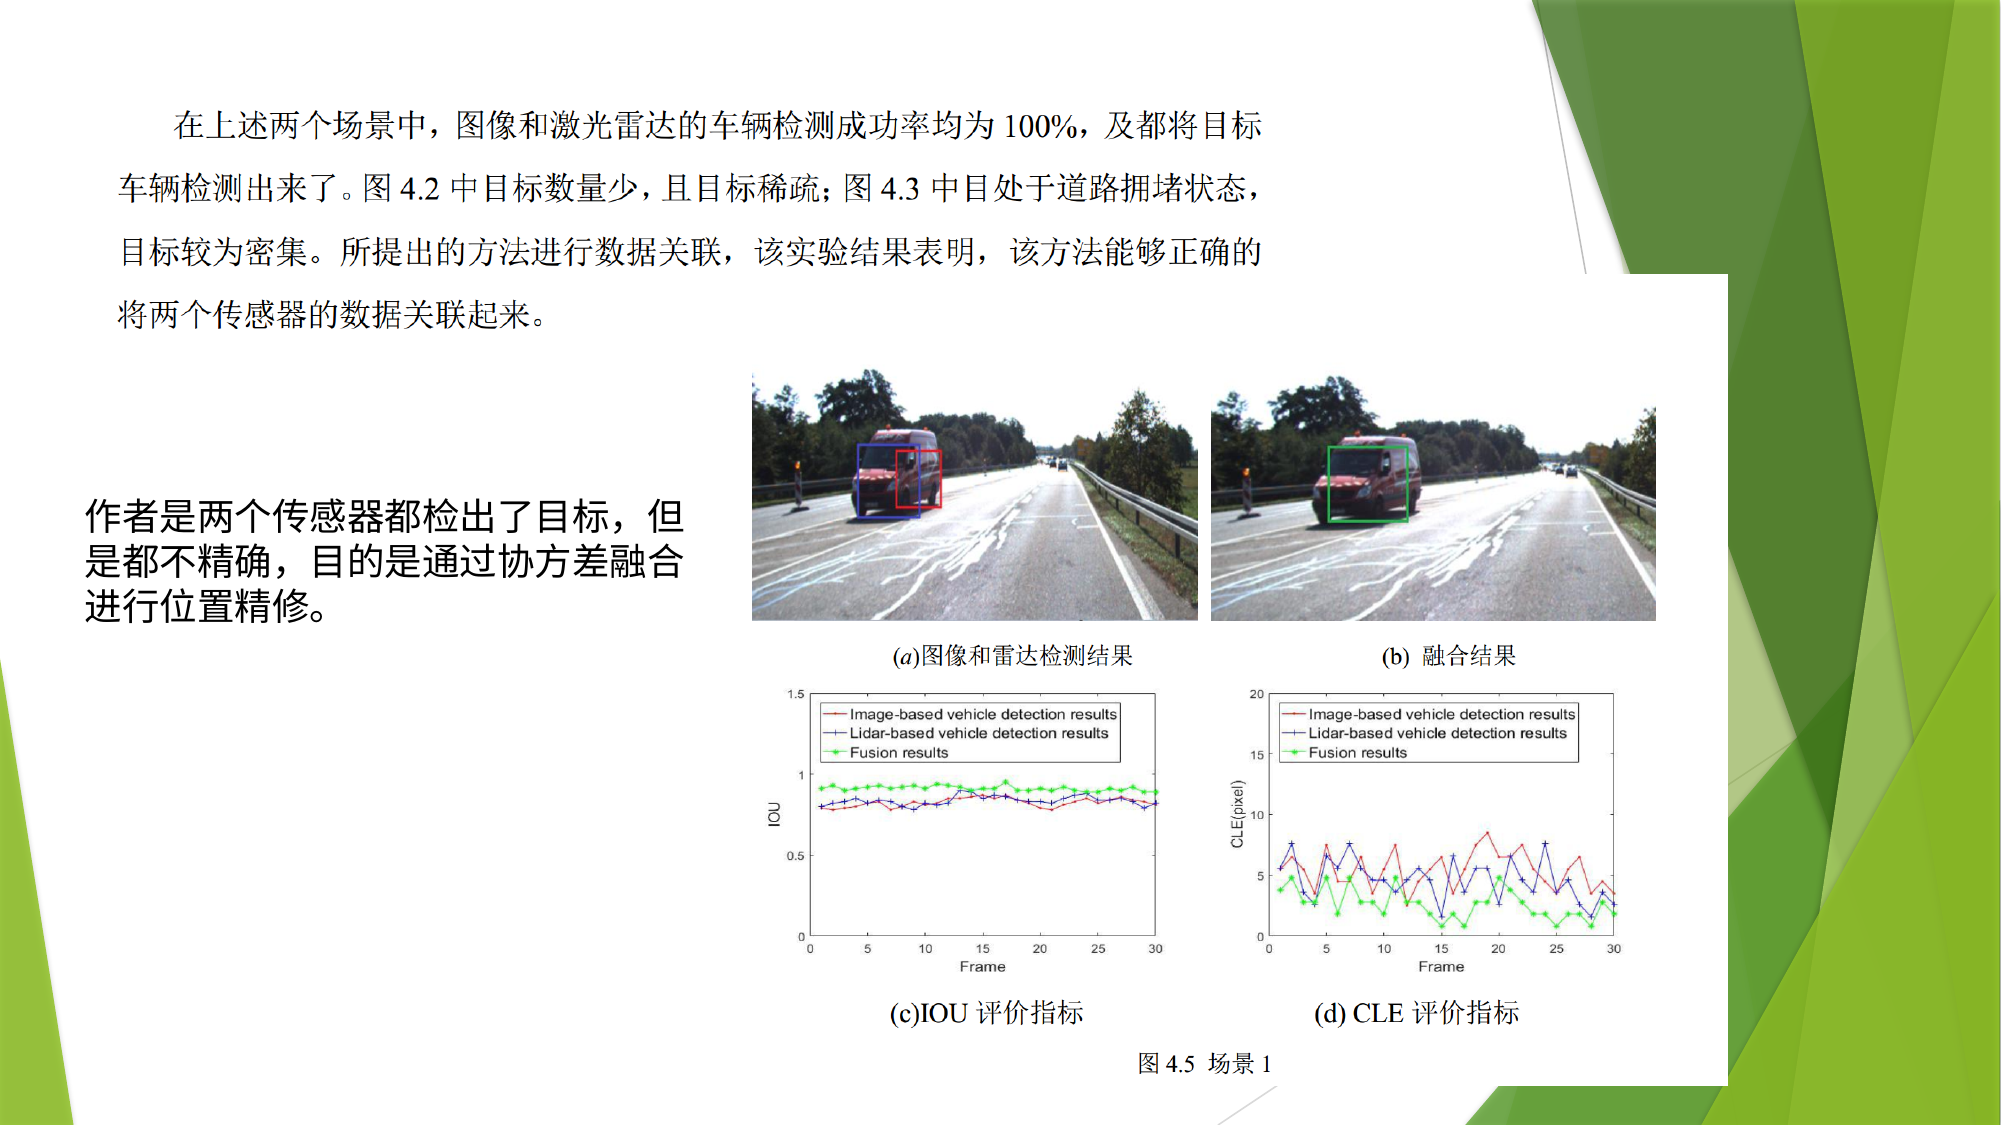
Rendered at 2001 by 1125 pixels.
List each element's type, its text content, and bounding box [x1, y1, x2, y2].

text_box 作者是两个传感器都检出了目标，但是都不精确，目的是通过协方差融合进行位置精修。 [69, 485, 687, 681]
picture [69, 71, 1729, 1087]
